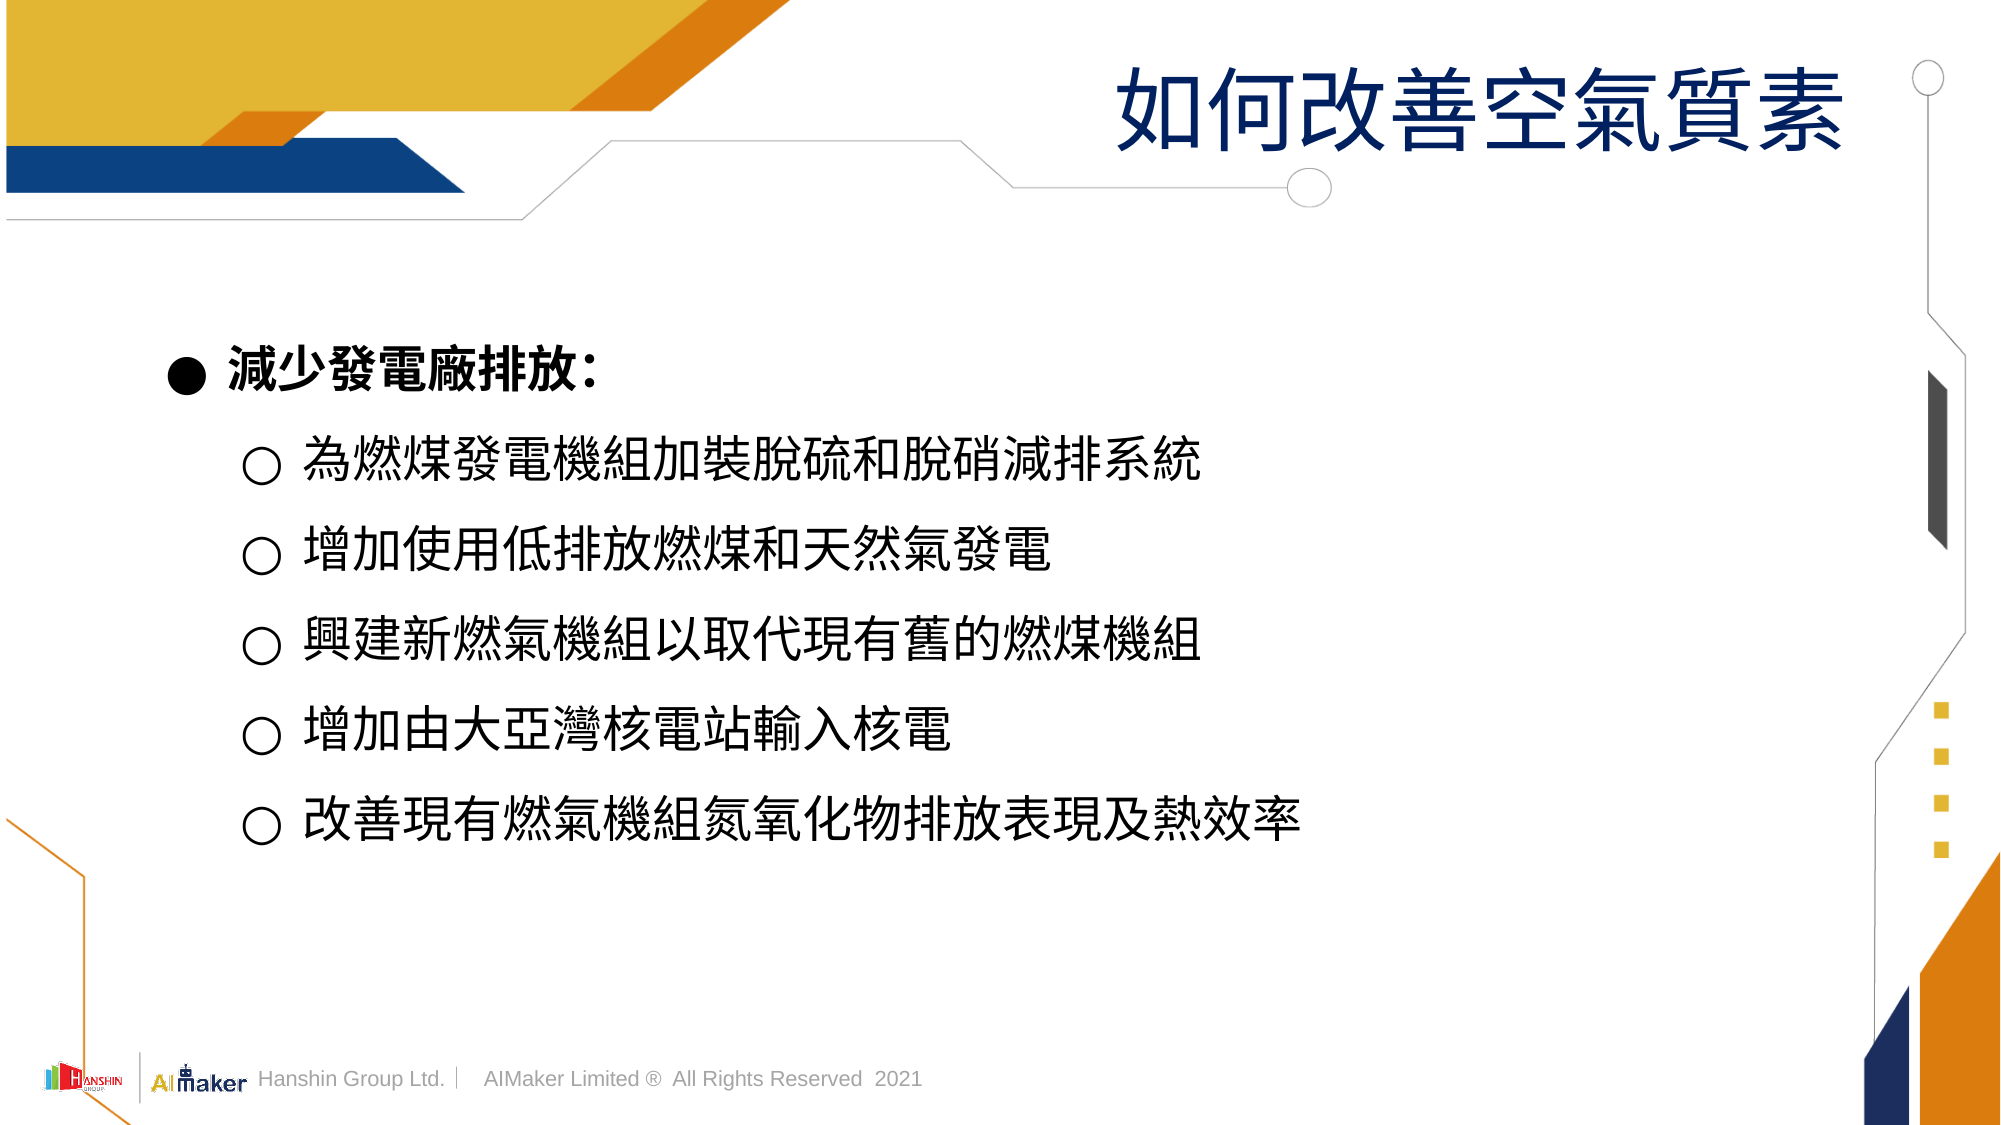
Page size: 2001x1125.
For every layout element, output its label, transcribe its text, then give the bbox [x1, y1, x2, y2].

title 如何改善空氣質素 [137, 13, 1863, 217]
picture [0, 0, 2001, 1125]
list 減少發電廠排放： 為燃煤發電機組加裝脫硫和脫硝減排系統 增加使用低排放燃煤和天然氣發電 興建新燃氣機組以取代現有舊的燃煤機組 增加由大亞灣核電站輸入核電 改善現有燃氣機組氮氧化物排放表現及熱效率 [137, 299, 1863, 953]
